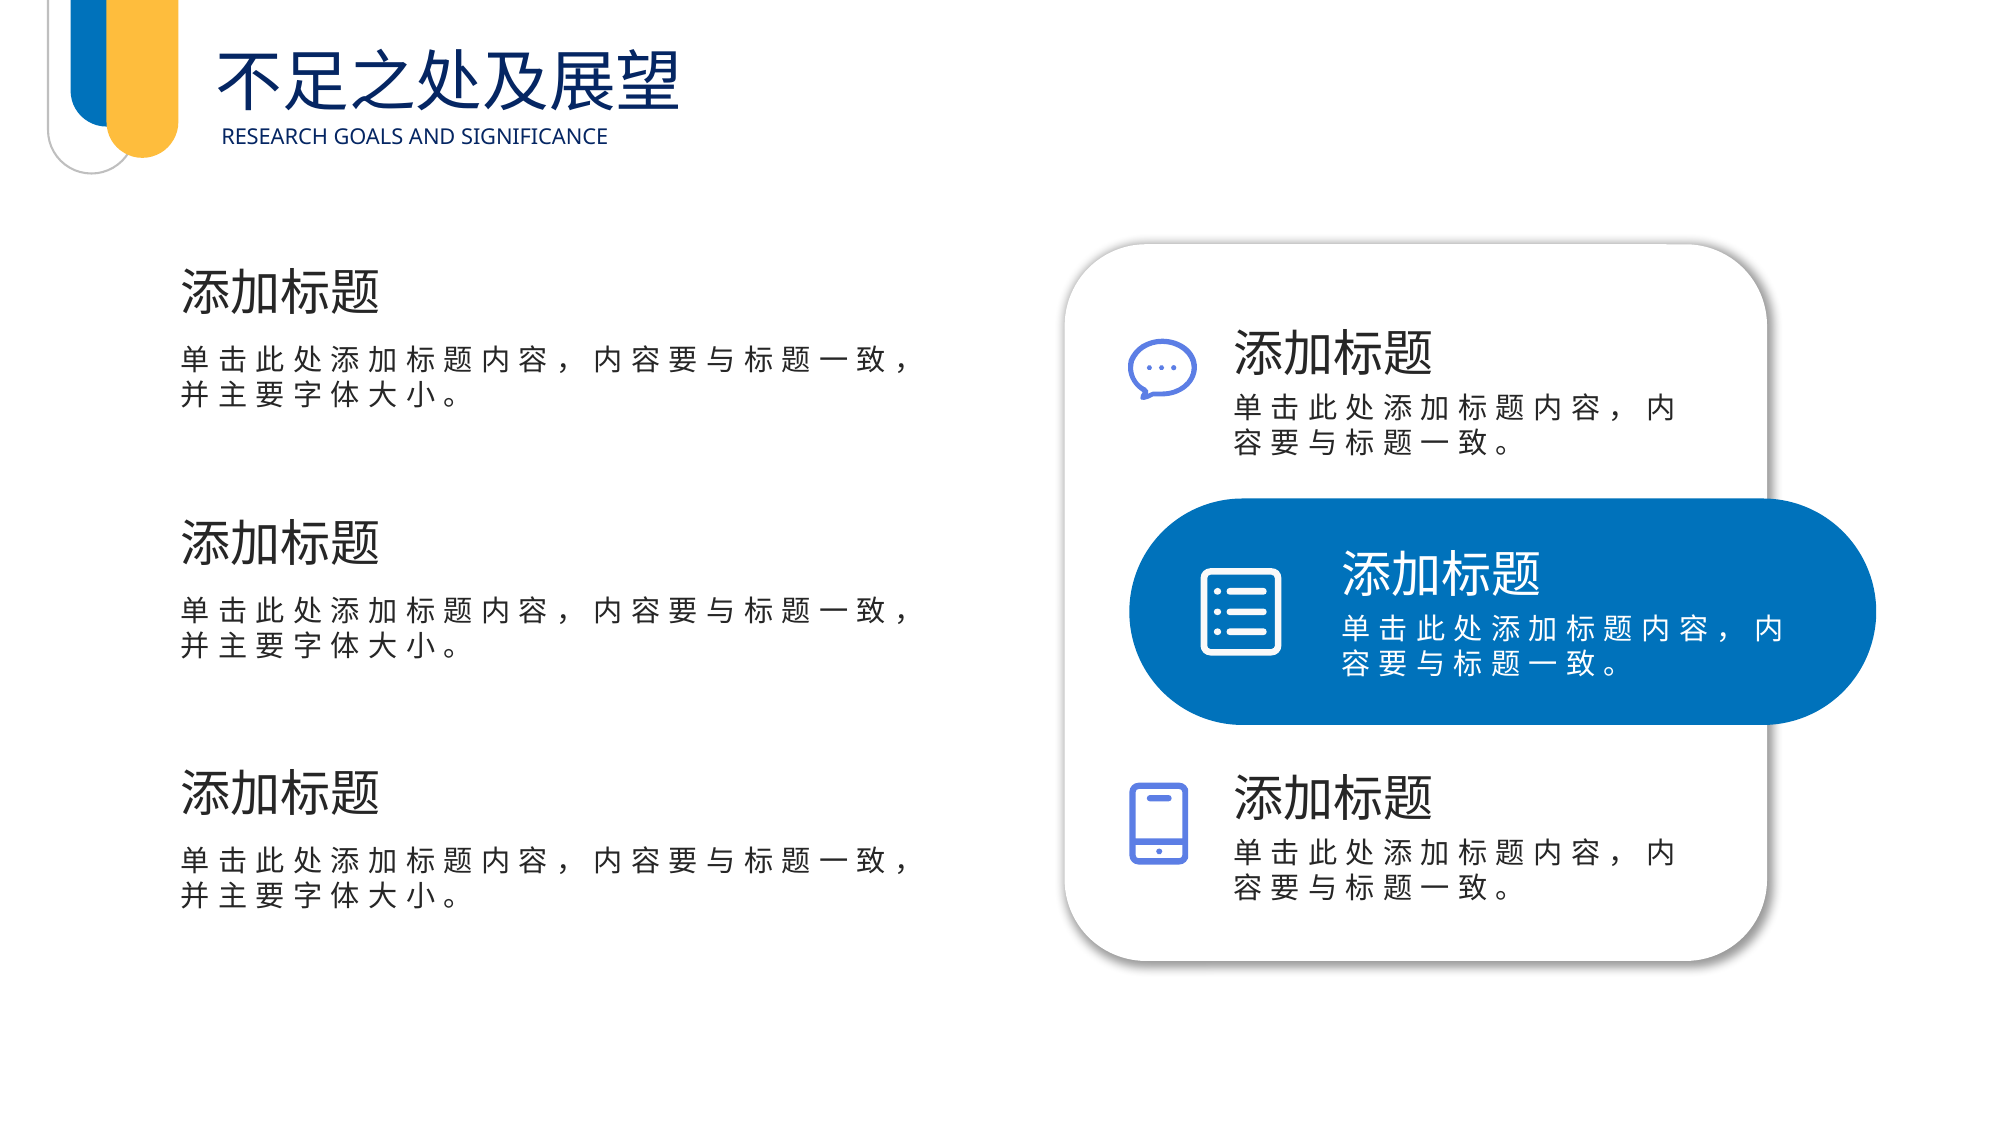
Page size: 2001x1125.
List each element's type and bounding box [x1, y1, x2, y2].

text_box [166, 503, 929, 671]
text_box [1218, 314, 1714, 468]
text_box [1218, 759, 1714, 913]
text_box [200, 31, 813, 158]
picture [1127, 338, 1198, 400]
text_box [166, 253, 929, 421]
text_box [1129, 498, 1877, 725]
text_box [47, 0, 179, 174]
picture [1129, 782, 1189, 865]
text_box [1063, 243, 1769, 962]
text_box [166, 754, 929, 921]
